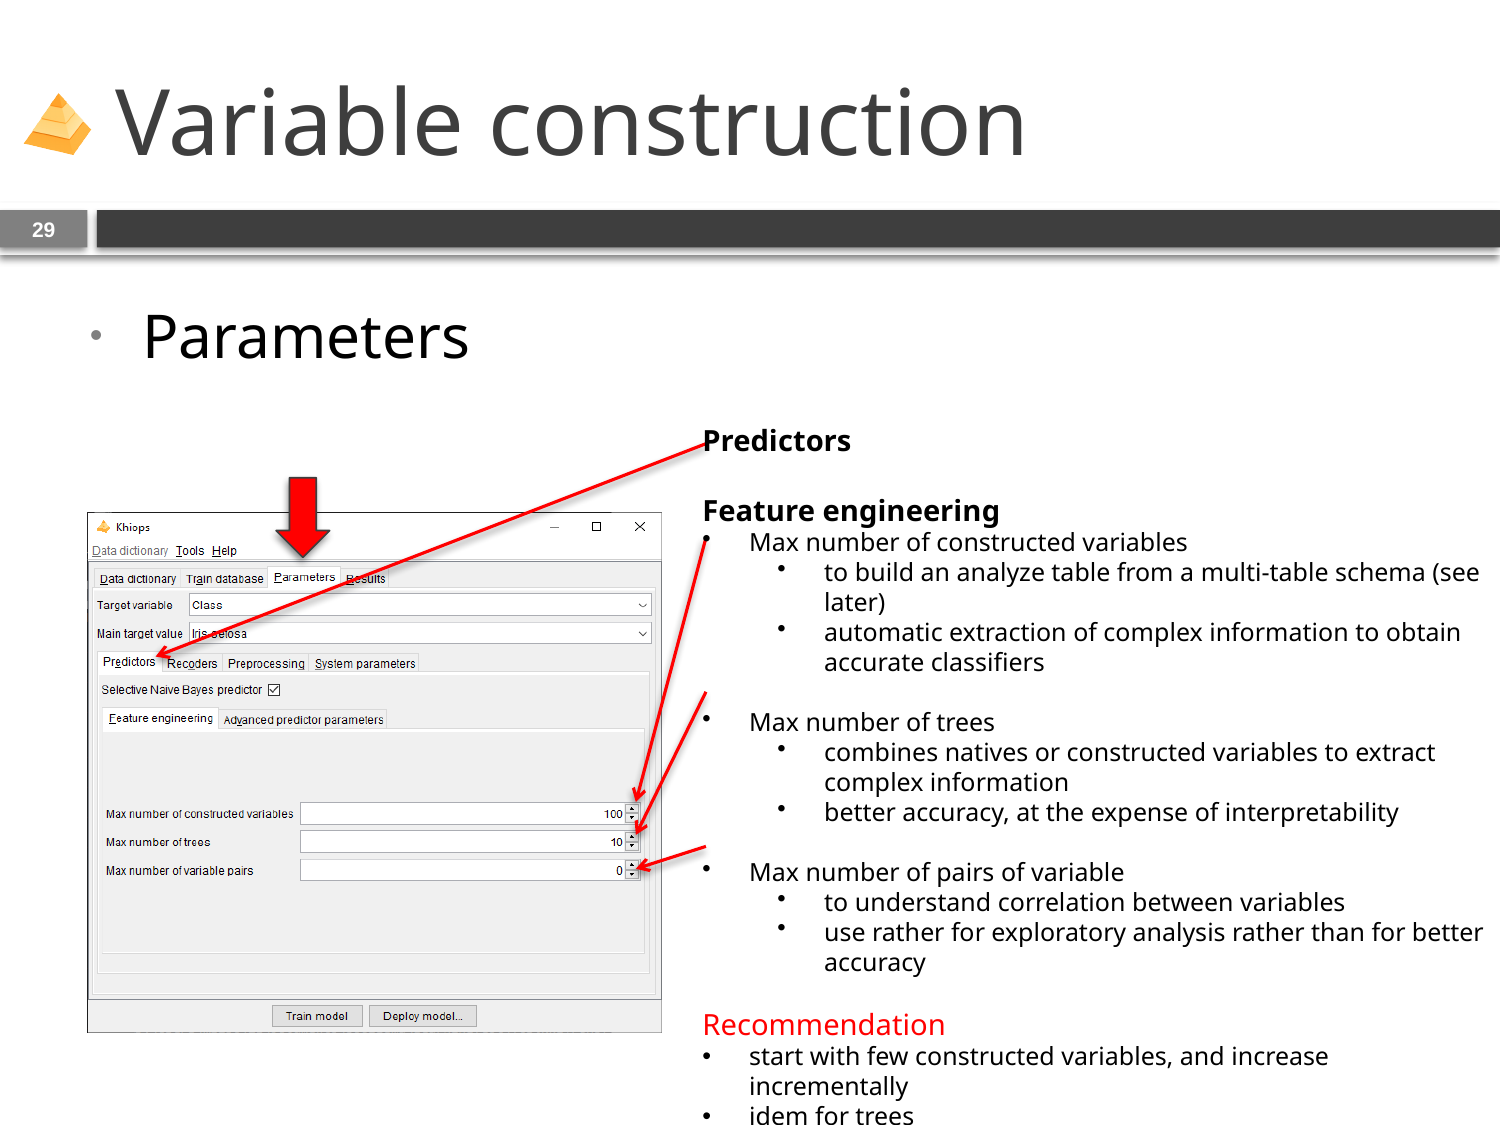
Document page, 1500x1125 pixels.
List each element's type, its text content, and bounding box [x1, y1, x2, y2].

picture [23, 89, 93, 156]
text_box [635, 691, 707, 836]
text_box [635, 846, 707, 870]
title Variable construction [100, 37, 1438, 200]
picture [87, 512, 662, 1033]
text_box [155, 443, 707, 657]
text_box Predictors Feature engineering Max number of constructed variables to build an analyze table from a multi-table schema (see later) automatic extraction of complex information to obtain accurate classifiers Max number of trees combines natives or constructed variables to extract complex information better accuracy, at the expense of interpretability Max number of pairs of variable to understand correlation between variables use rather for exploratory analysis rather than for better accuracy Recommendation start with few constructed variables, and increase incrementally idem for trees no tree for simpler, faster and more interpretable predictors more and more trees for more accurate predictors [687, 414, 1500, 1125]
slide_number 29 [0, 208, 88, 249]
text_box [635, 537, 707, 691]
list Parameters [75, 291, 1483, 403]
